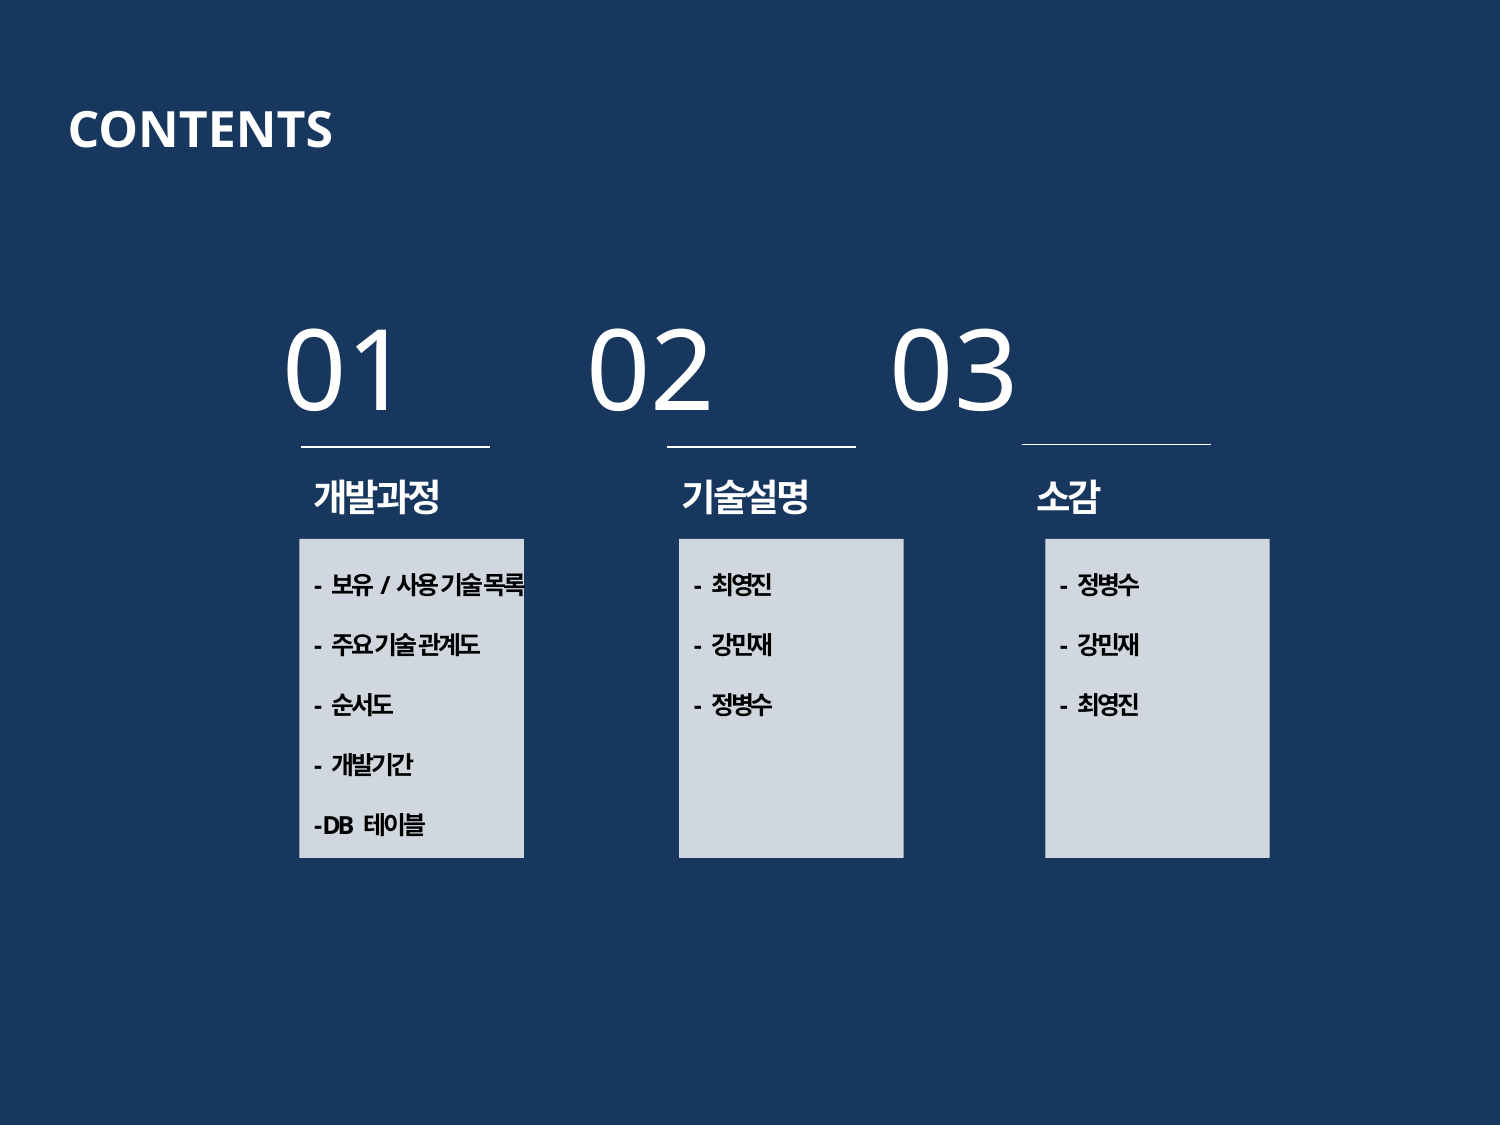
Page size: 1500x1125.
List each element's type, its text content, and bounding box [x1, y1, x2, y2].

text_box - 정병수 - 강민재 - 최영진 [1045, 562, 1270, 727]
text_box [677, 537, 906, 860]
text_box 소감 [1021, 466, 1294, 527]
text_box [297, 537, 526, 860]
text_box - 최영진 - 강민재 - 정병수 [679, 562, 904, 817]
text_box [1043, 537, 1272, 860]
text_box 개발과정 [299, 466, 524, 527]
text_box 01 02 03 [63, 290, 1457, 441]
text_box CONTENTS [53, 89, 739, 165]
text_box - 보유/사용 기술 목록 - 주요 기술 관계도 - 순서도 - 개발기간 - DB 테이블 [299, 562, 550, 847]
text_box 기술설명 [667, 466, 939, 527]
